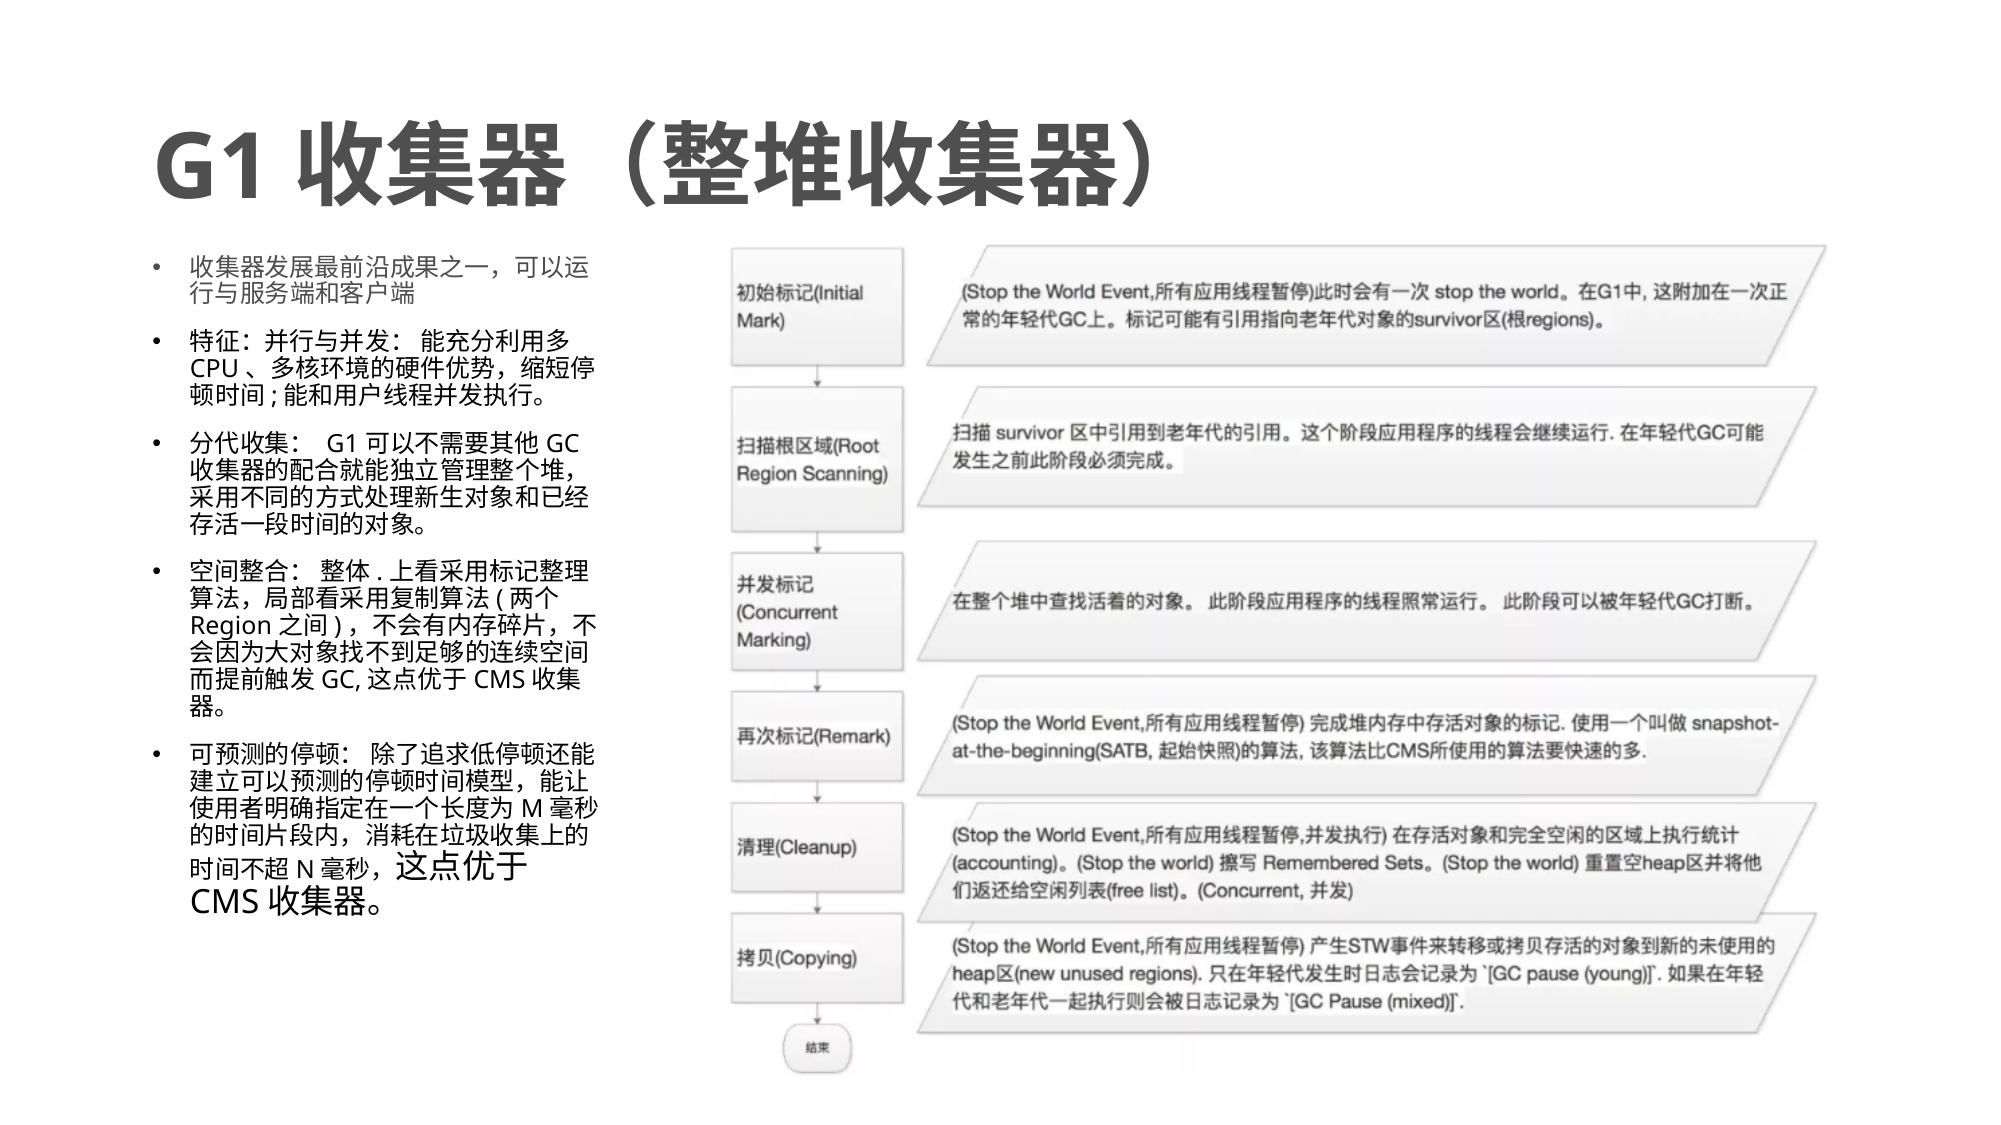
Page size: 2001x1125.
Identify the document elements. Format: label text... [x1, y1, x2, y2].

picture [709, 235, 1836, 1076]
title G1收集器（整堆收集器） [137, 59, 1863, 278]
list 收集器发展最前沿成果之一，可以运行与服务端和客户端 特征：并行与并发： 能充分利用多CPU、多核环境的硬件优势，缩短停顿时间;能和用户线程并发执行。 分代收集： G1可以不需要其他GC收集器的配合就能独立管理整个堆，采用不同的方式处理新生对象和已经存活一段时间的对象。 空间整合： 整体.上看采用标记整理算法，局部看采用复制算法(两个Region之间)，不会有内存碎片，不会因为大对象找不到足够的连续空间而提前触发GC,这点优于CMS收集器。 可预测的停顿： 除了追求低停顿还能建立可以预测的停顿时间模型，能让使用者明确指定在一个长度为M毫秒的时间片段内，消耗在垃圾收集上的时间不超N毫秒，这点优于CMS收集器。 [137, 246, 620, 961]
